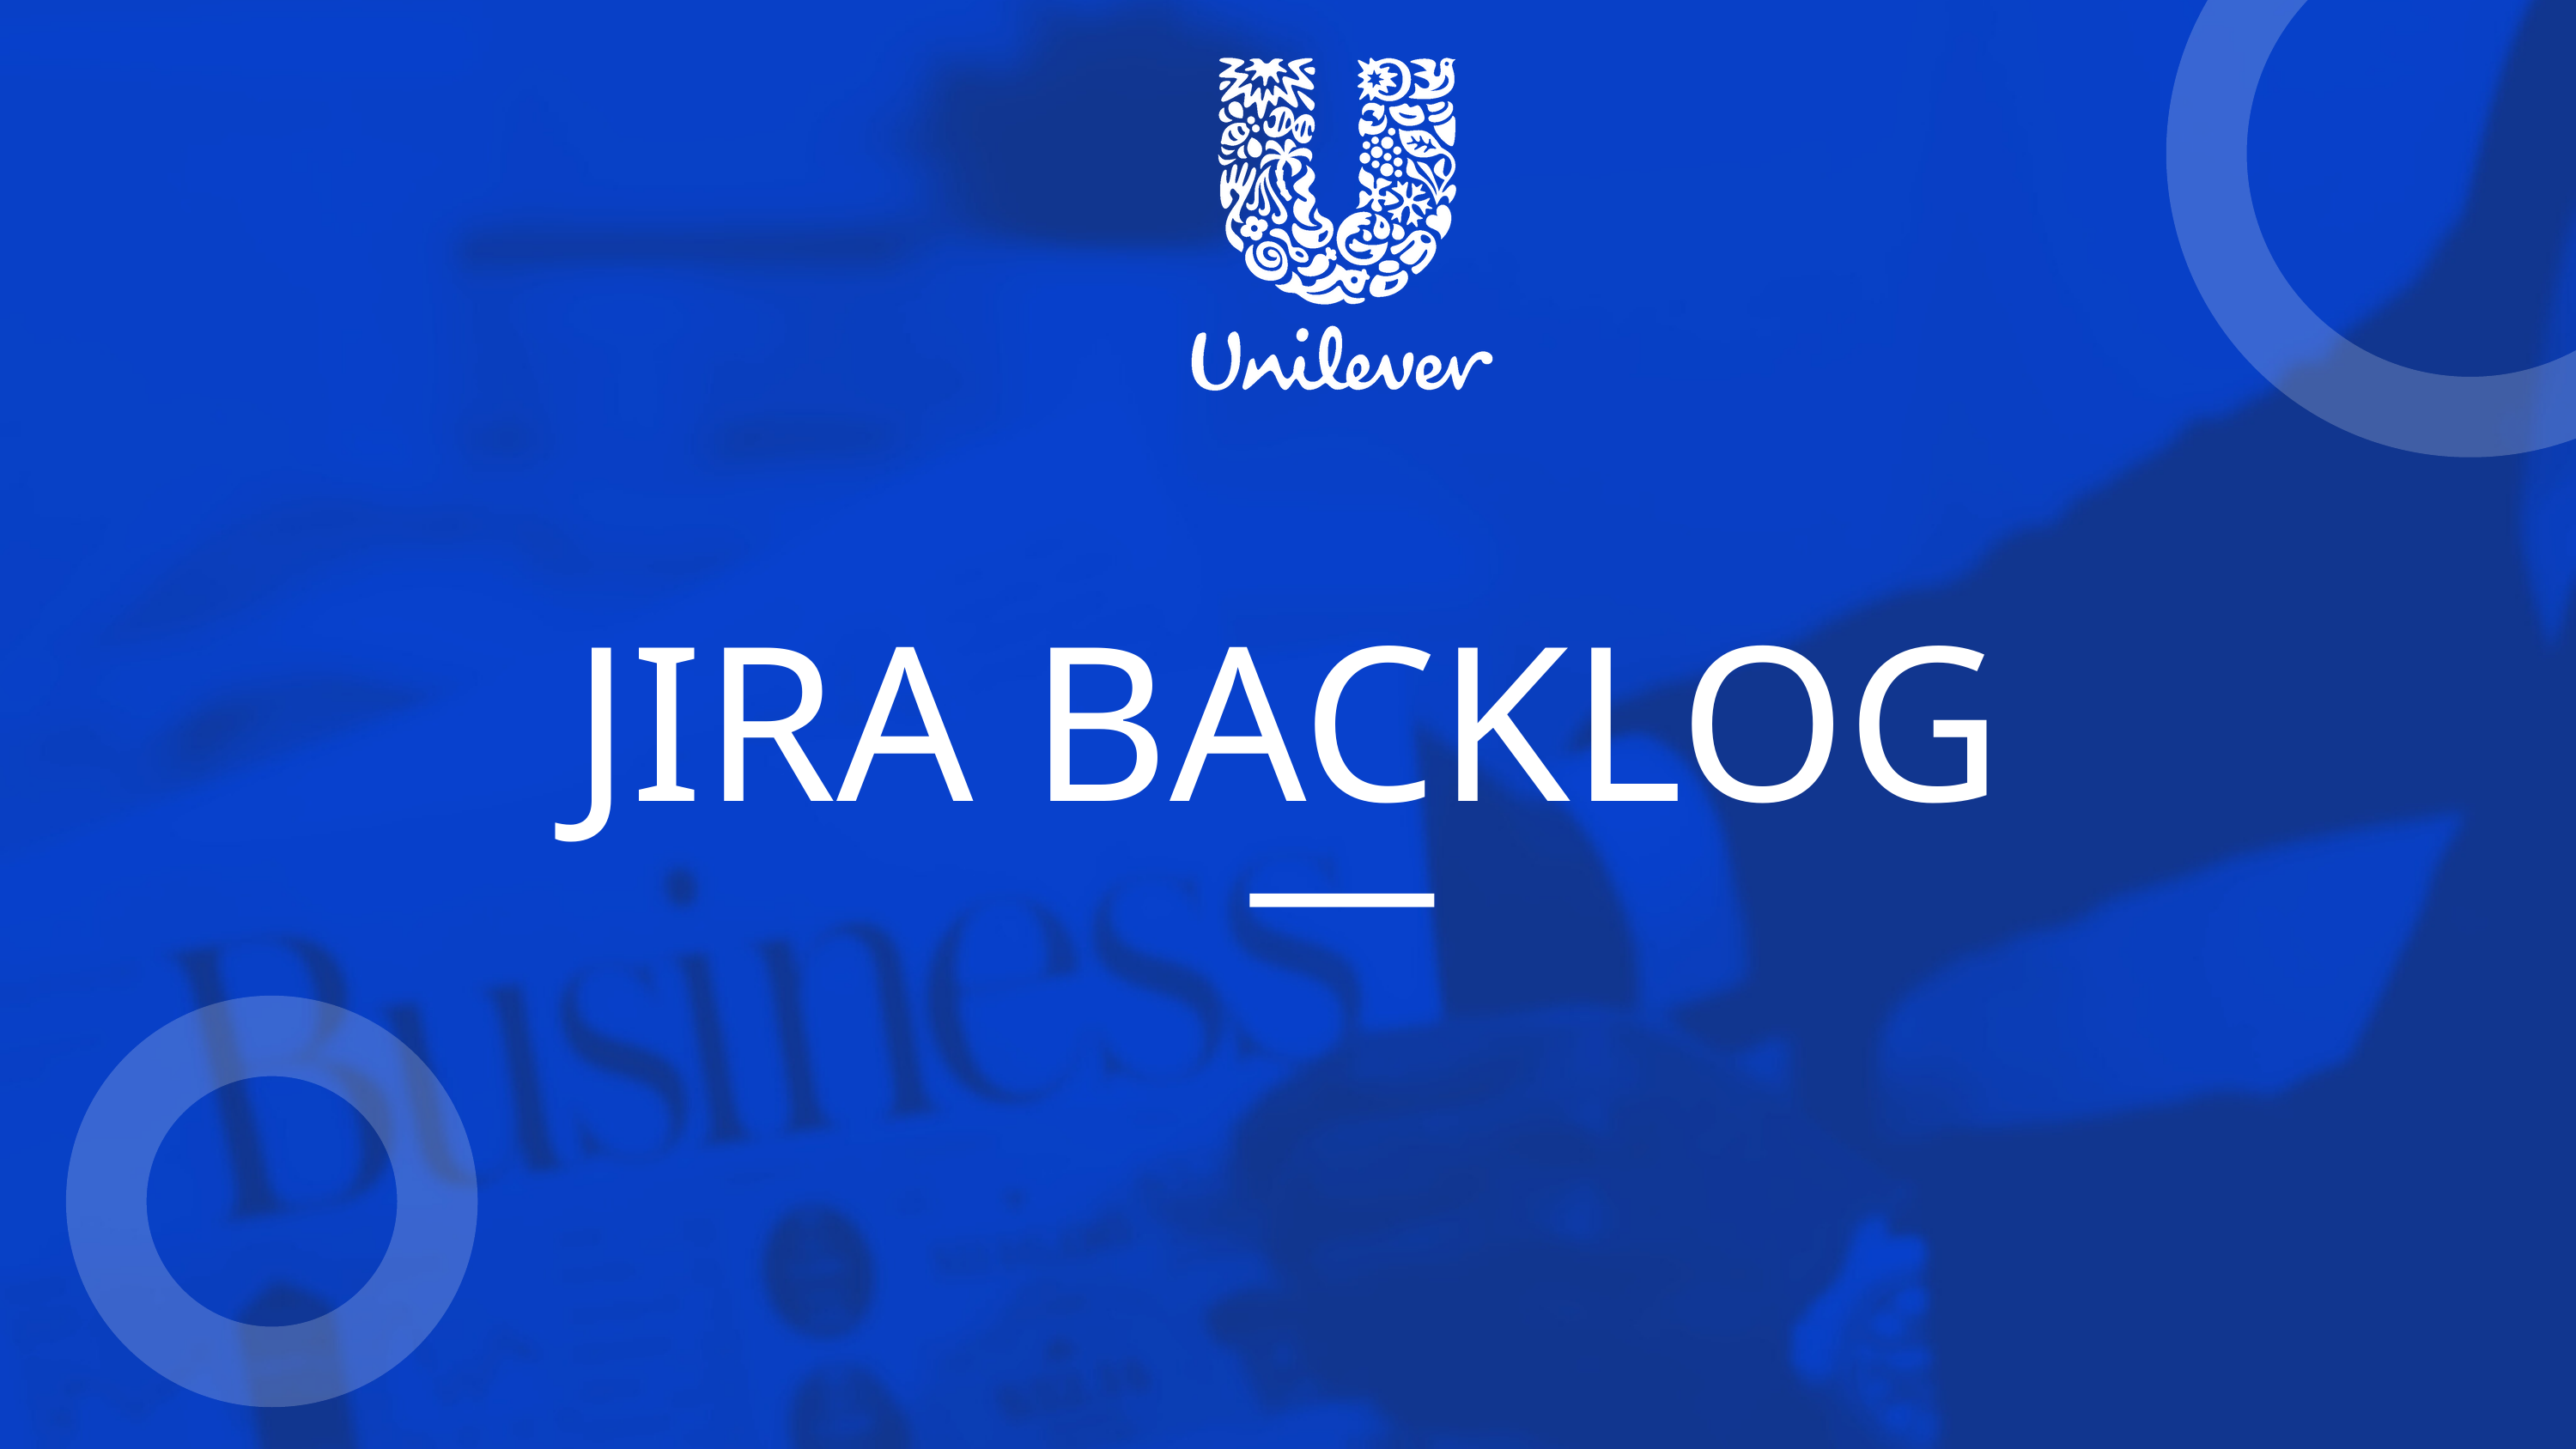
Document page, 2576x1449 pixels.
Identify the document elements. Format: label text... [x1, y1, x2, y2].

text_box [2206, 0, 2576, 418]
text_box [106, 1035, 438, 1367]
text_box JIRA BACKLOG [389, 543, 2187, 845]
text_box [1170, 52, 1514, 396]
text_box [0, 0, 2576, 1449]
